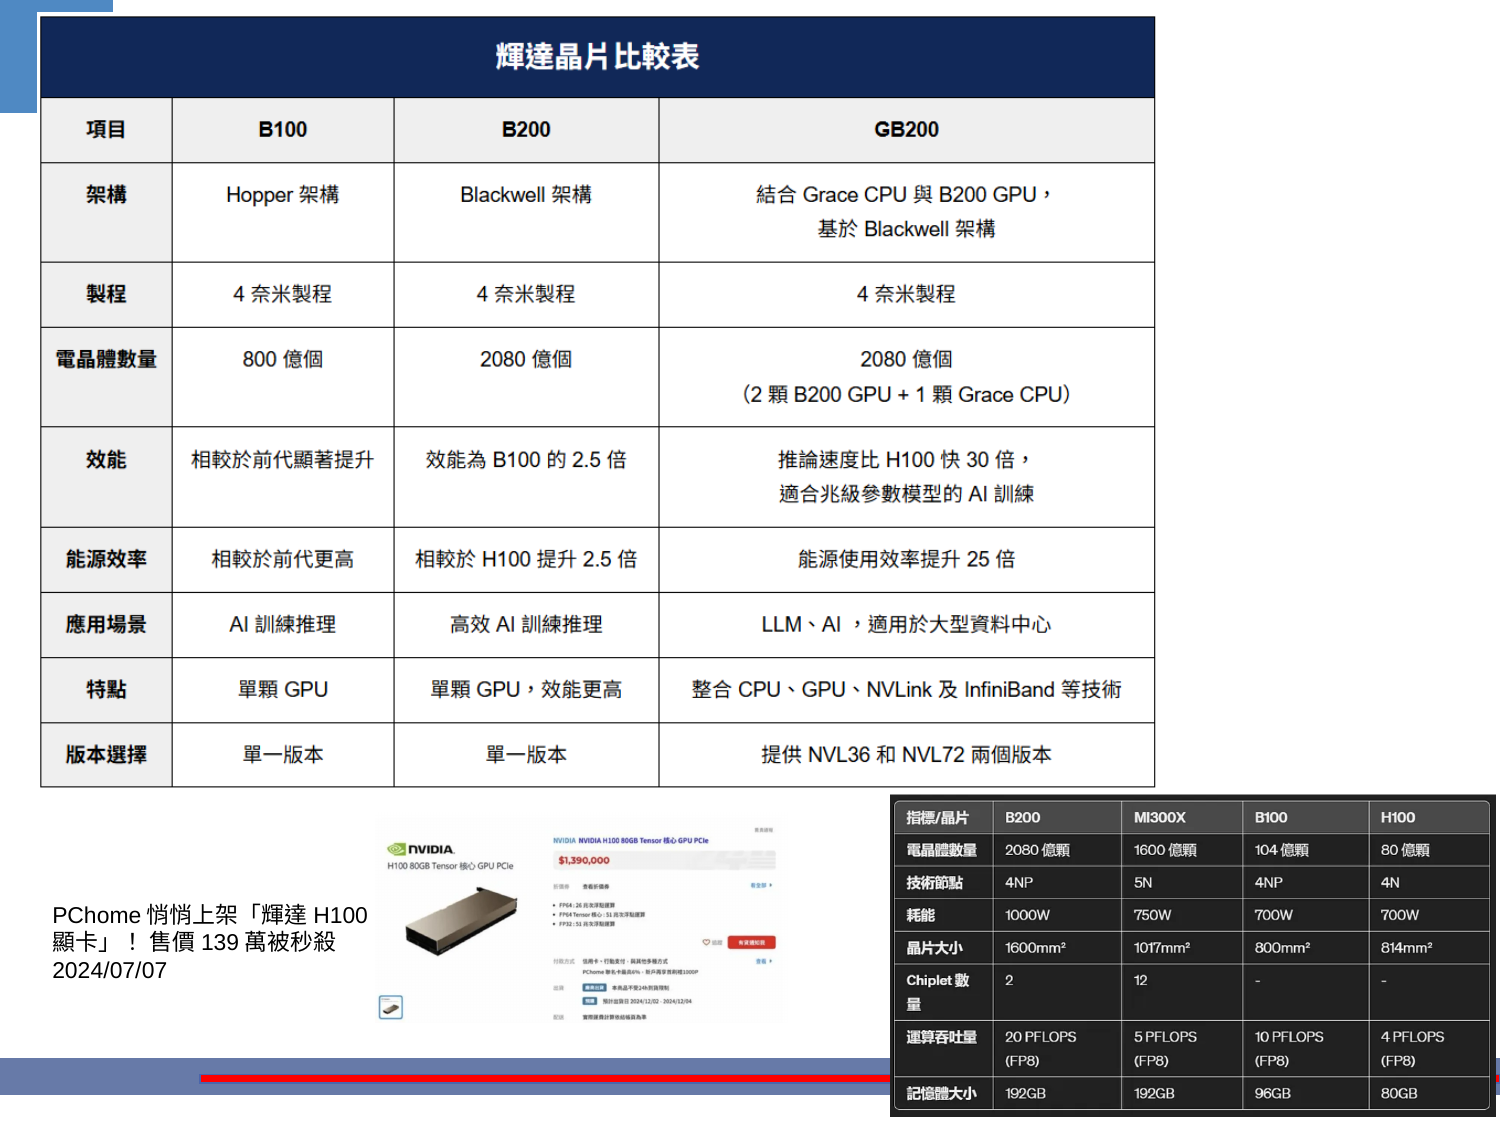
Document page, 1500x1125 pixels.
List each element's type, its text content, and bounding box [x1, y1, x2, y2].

picture [374, 812, 788, 1023]
text_box PChome悄悄上架「輝達H100顯卡」！ 售價139萬被秒殺 2024/07/07 [37, 892, 374, 991]
picture [37, 12, 1496, 1117]
